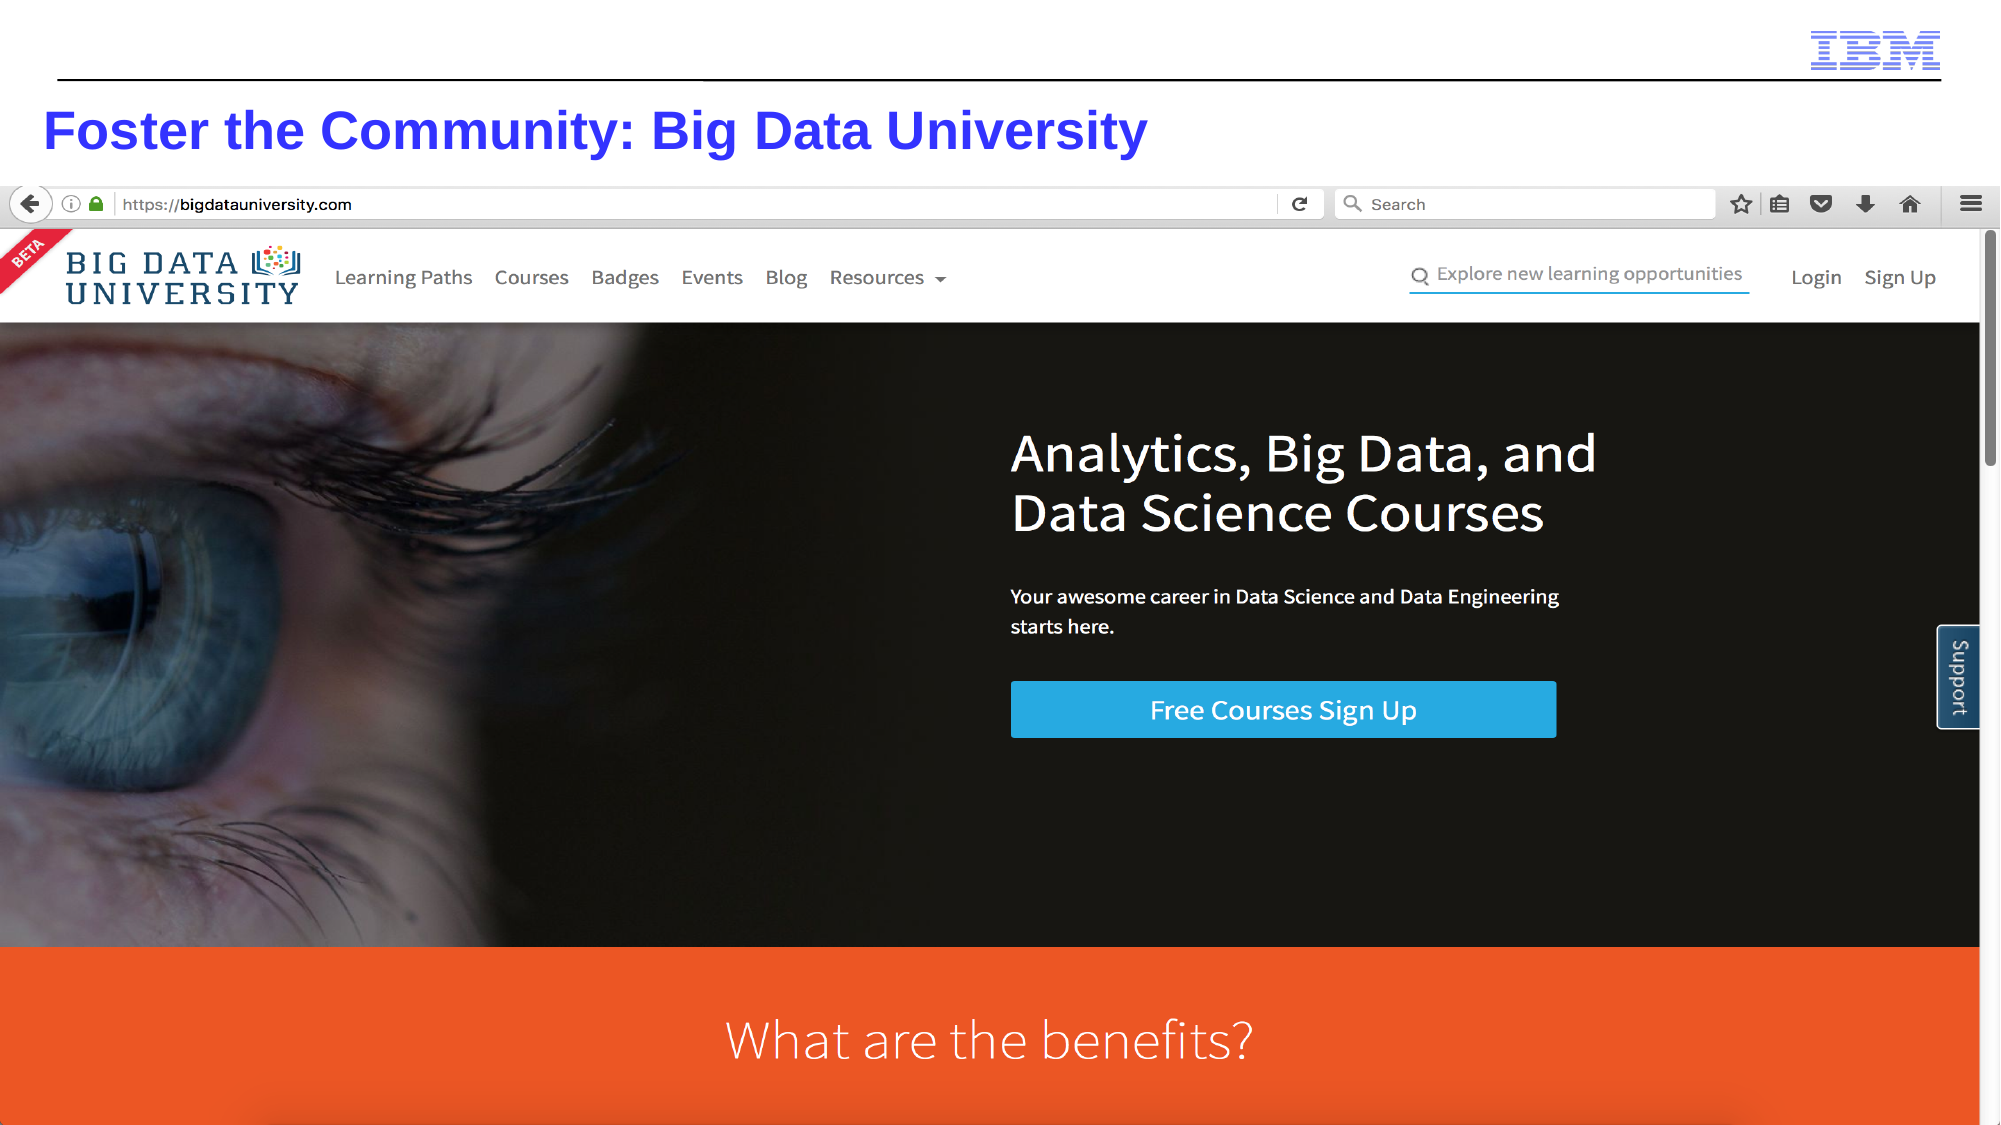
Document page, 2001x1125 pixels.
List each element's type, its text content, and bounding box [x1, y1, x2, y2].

title Foster the Community: Big Data University [35, 87, 1963, 186]
picture [0, 186, 2000, 1125]
picture [1811, 31, 1940, 70]
